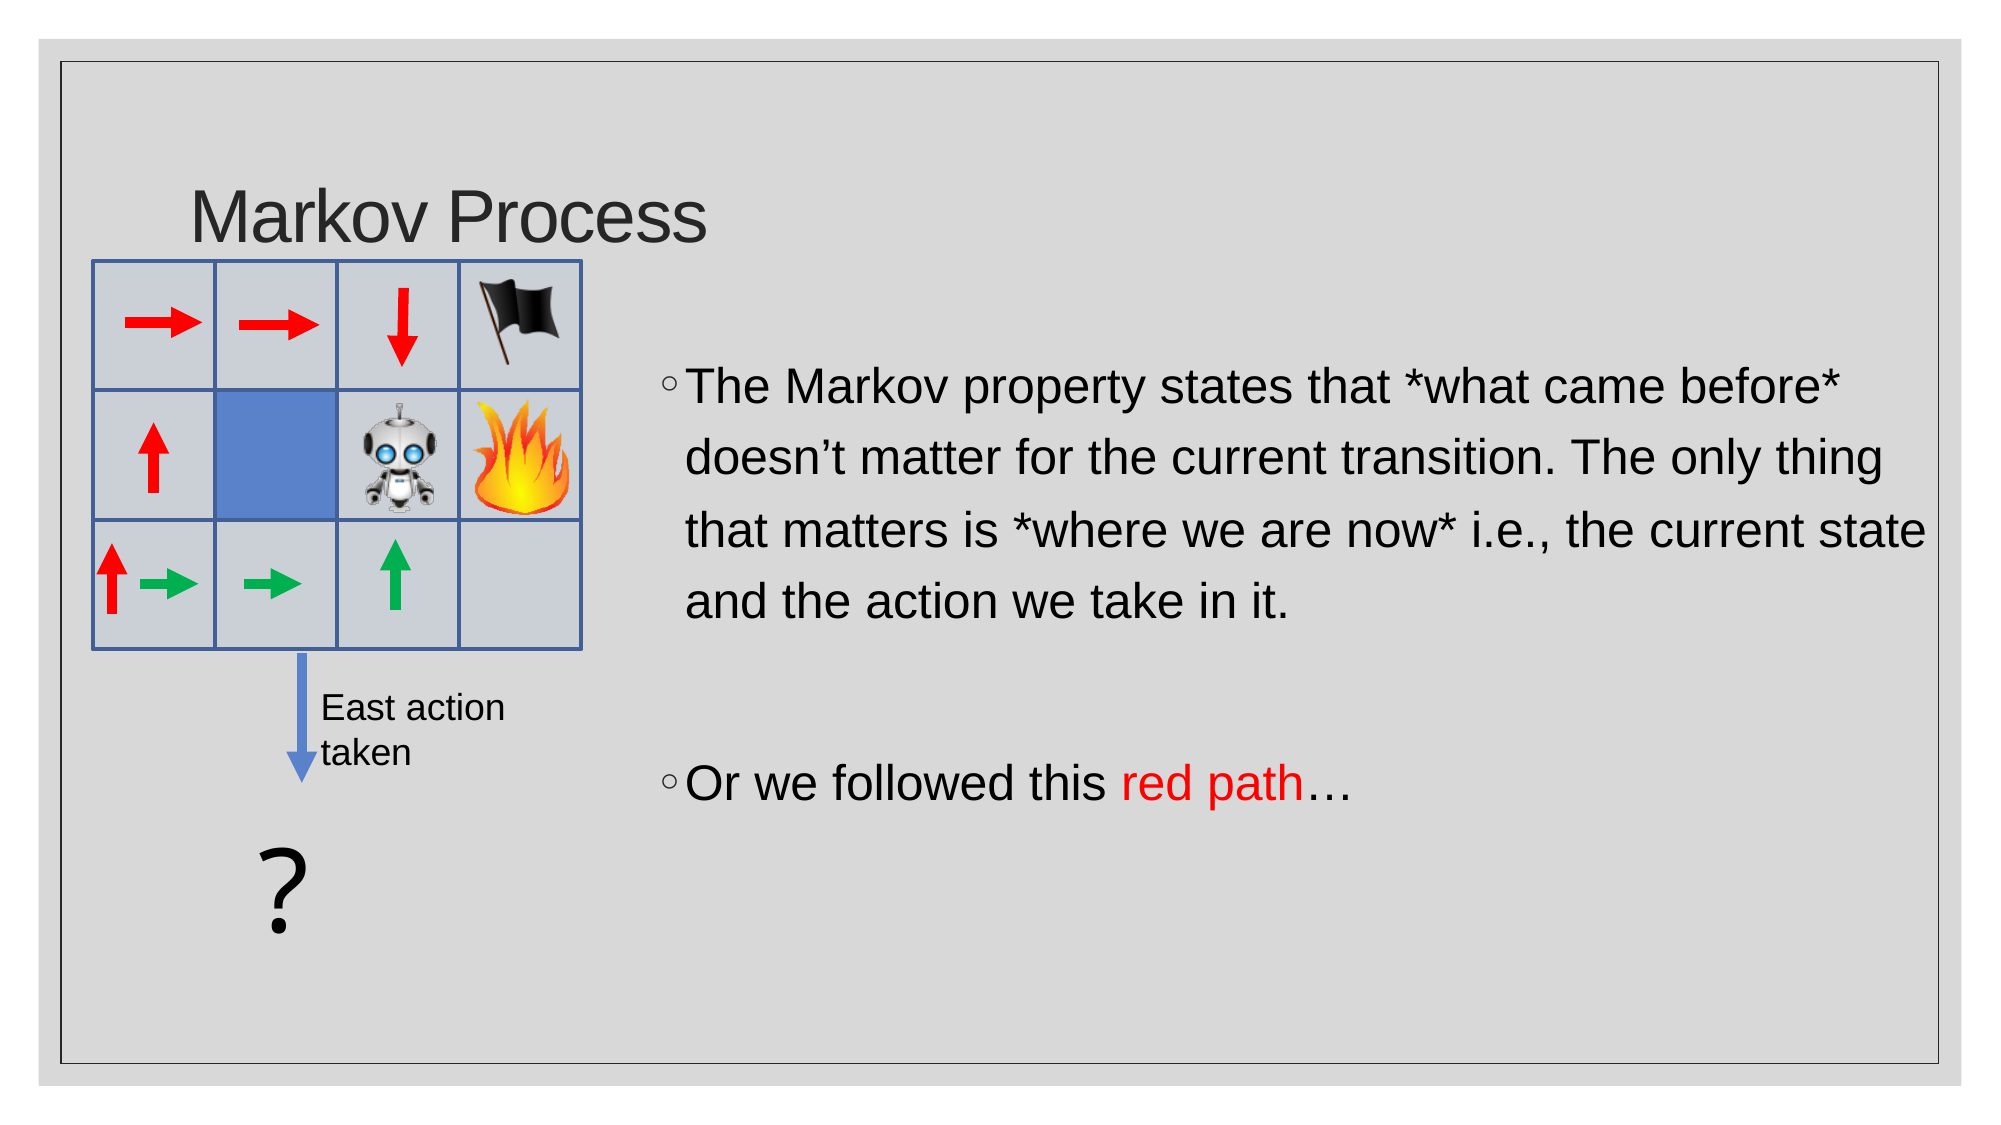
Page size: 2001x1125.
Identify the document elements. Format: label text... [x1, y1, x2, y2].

text_box East action taken [306, 675, 532, 781]
list The Markov property states that *what came before* doesn’t matter for the current transition. The only thing that matters is *where we are now* i.e., the current state and the action we take in it. Or we followed this red path… [639, 333, 1957, 965]
title Markov Process [174, 105, 1825, 331]
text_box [92, 260, 582, 650]
text_box ? [244, 808, 367, 964]
